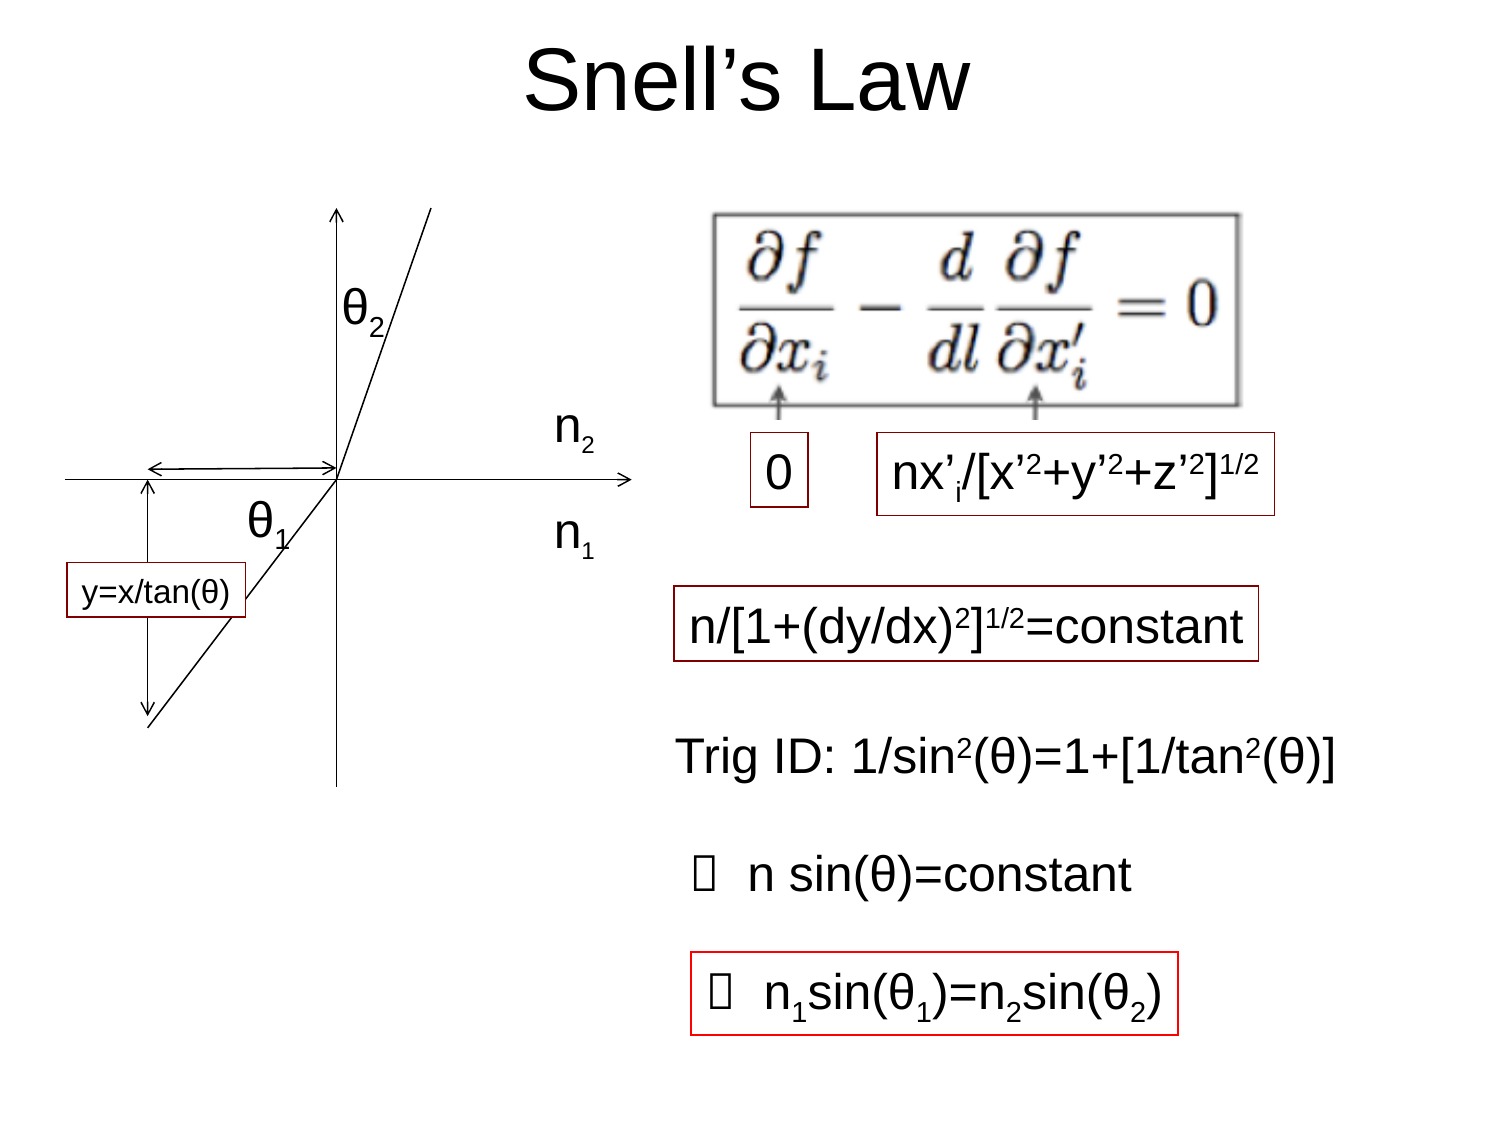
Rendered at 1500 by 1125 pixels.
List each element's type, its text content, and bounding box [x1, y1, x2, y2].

text_box y=x/tan(θ) [66, 562, 141, 618]
text_box 0 [750, 432, 808, 508]
text_box n2 [538, 385, 610, 466]
text_box nx’i/[x’2+y’2+z’2]1/2 [876, 432, 1275, 516]
title Snell’s Law [15, 13, 1478, 137]
text_box n/[1+(dy/dx)2]1/2=constant [674, 586, 1259, 661]
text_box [336, 207, 432, 480]
text_box n1 [538, 491, 610, 572]
text_box  n sin(θ)=constant [674, 834, 1162, 909]
text_box  n1sin(θ1)=n2sin(θ2) [690, 952, 1179, 1036]
text_box θ2 [326, 267, 330, 351]
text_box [147, 479, 337, 729]
picture [690, 196, 1252, 420]
text_box Trig ID: 1/sin2(θ)=1+[1/tan2(θ)] [659, 716, 1352, 791]
